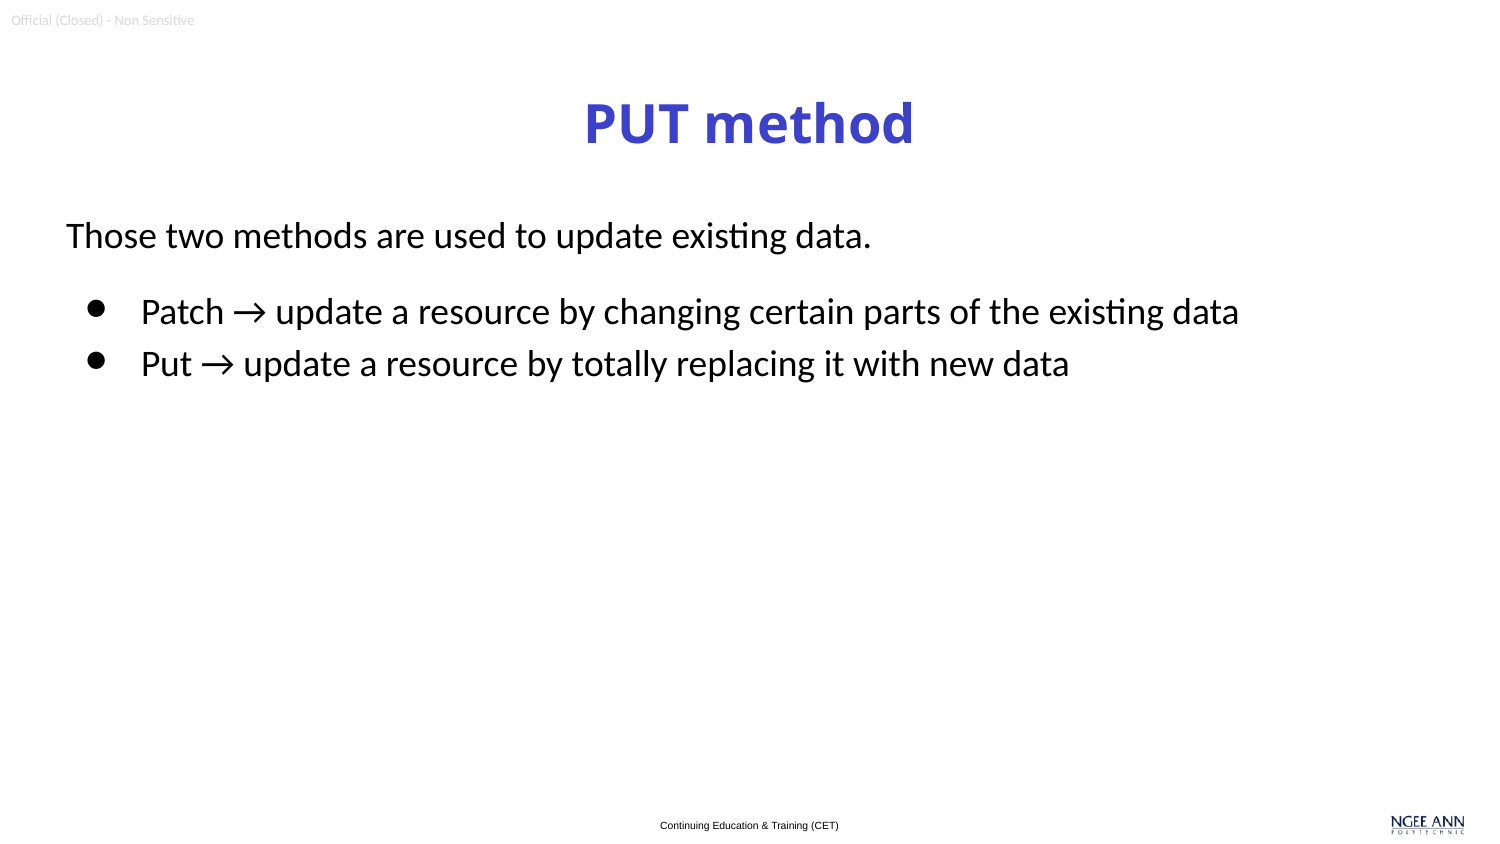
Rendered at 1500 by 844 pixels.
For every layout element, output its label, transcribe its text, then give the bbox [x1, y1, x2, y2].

text_box PUT method [190, 64, 1309, 170]
picture [1383, 811, 1471, 839]
text_box Continuing Education & Training (CET) [602, 813, 898, 839]
list Those two methods are used to update existing data. Patch → update a resource by changing certain parts of the existing data Put → update a resource by totally replacing it with new data [51, 189, 1449, 750]
text_box Official (Closed) - Non Sensitive [0, 0, 244, 35]
